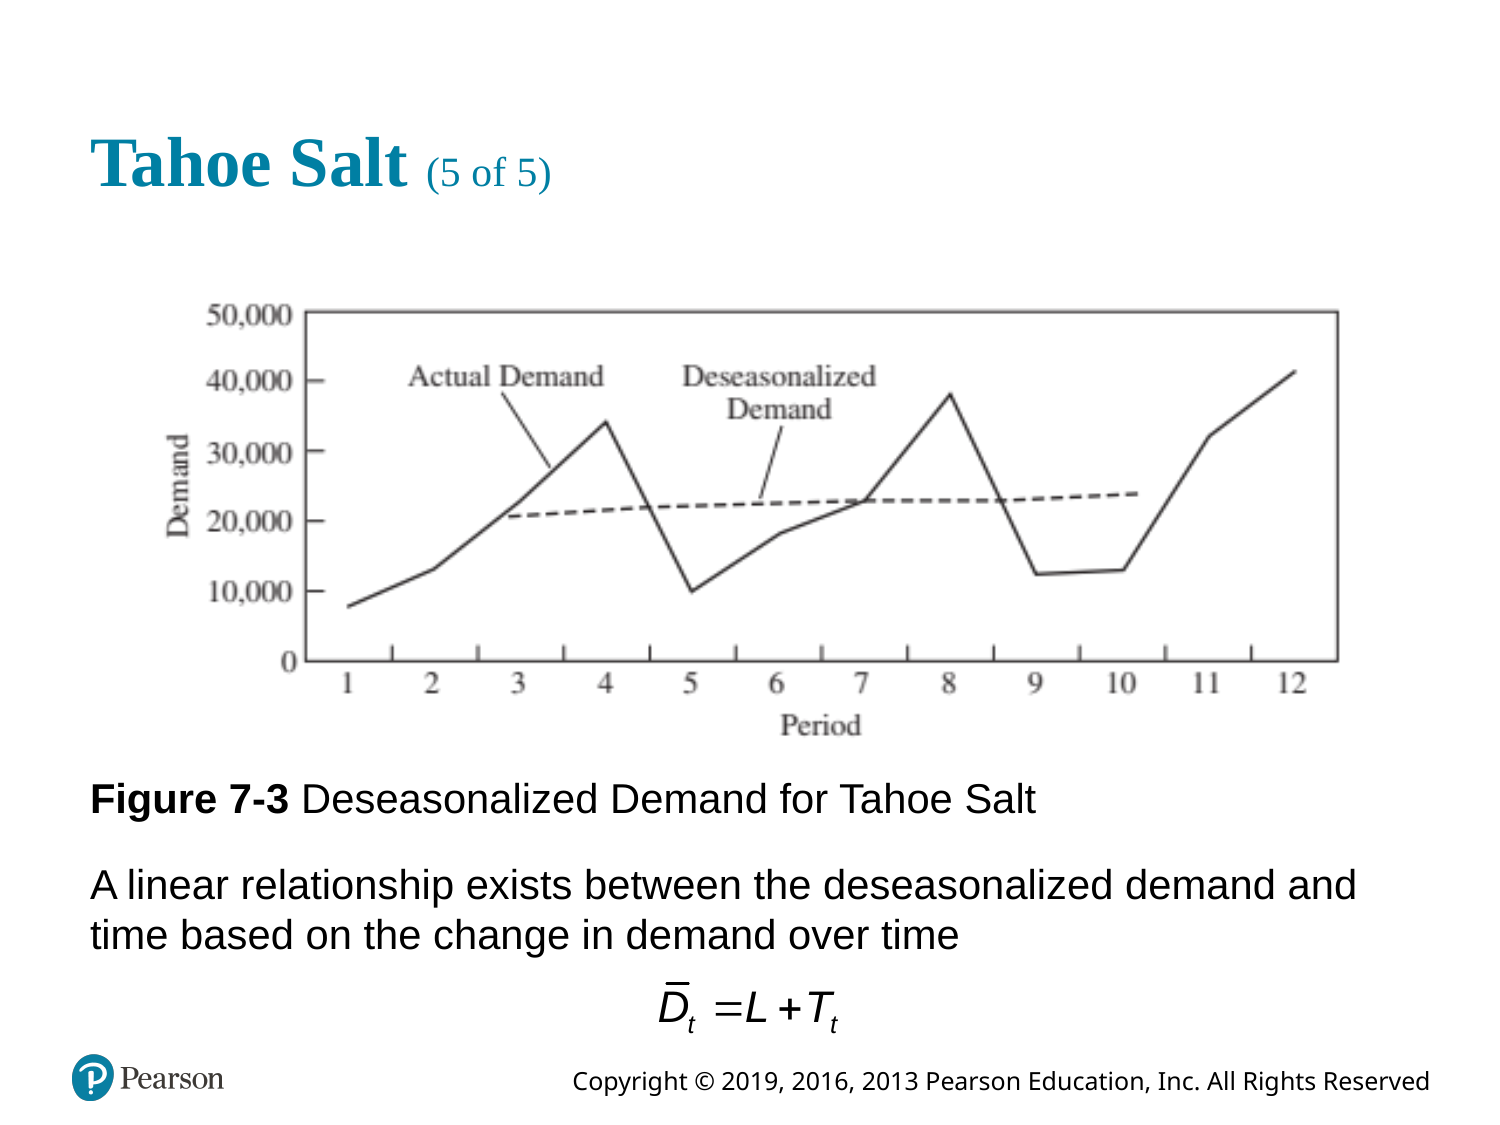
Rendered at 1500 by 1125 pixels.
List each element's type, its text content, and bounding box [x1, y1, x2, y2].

list A linear relationship exists between the deseasonalized demand and time based on the change in demand over time [75, 842, 1425, 953]
picture [98, 1054, 224, 1101]
list Figure 7-3 Deseasonalized Demand for Tahoe Salt [75, 757, 1425, 816]
picture [72, 1054, 88, 1070]
picture [157, 299, 1344, 748]
picture [80, 1063, 106, 1088]
picture [72, 1087, 83, 1101]
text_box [651, 974, 848, 1045]
title Tahoe Salt (5 of 5) [75, 0, 1425, 216]
